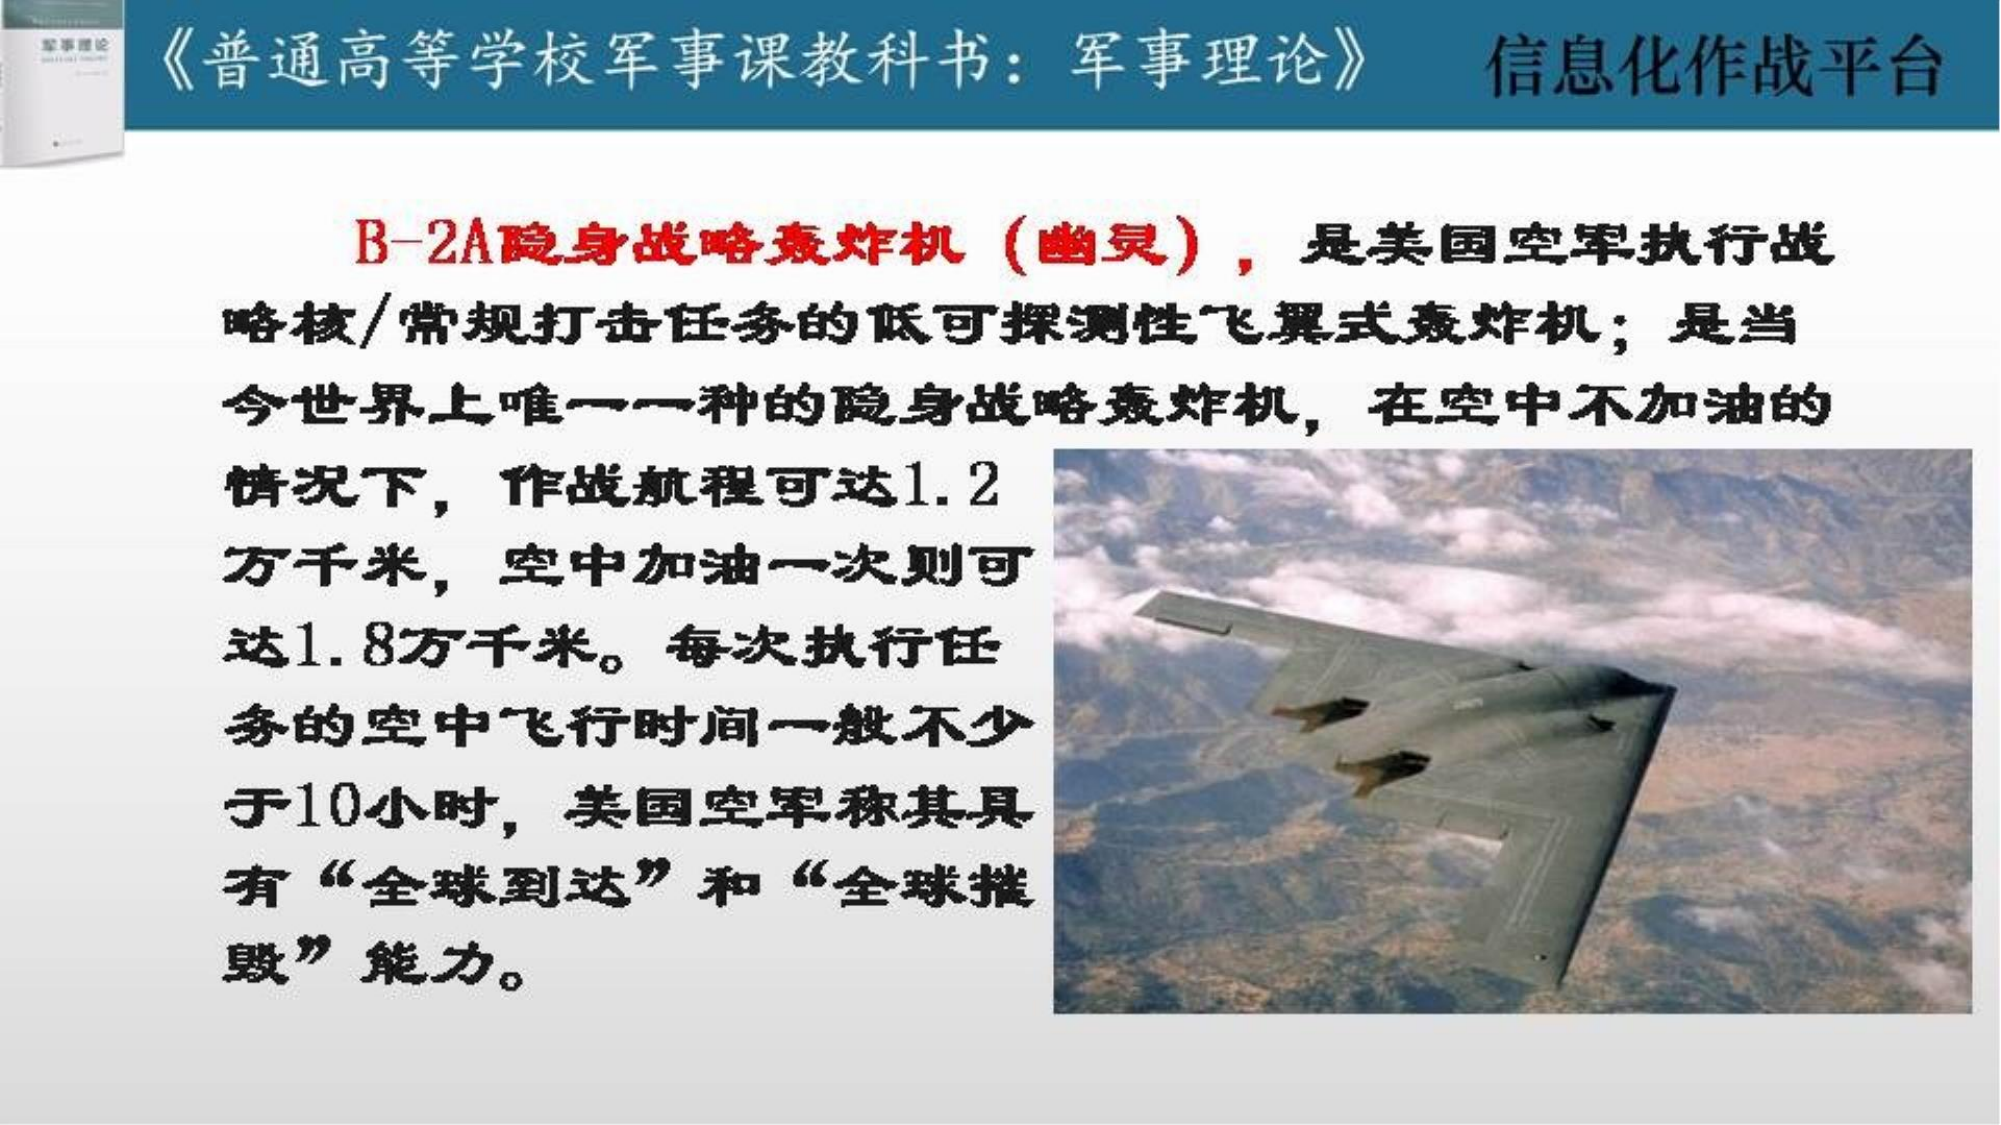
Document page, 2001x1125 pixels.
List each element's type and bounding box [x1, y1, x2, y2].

text_box [0, 0, 2000, 1125]
